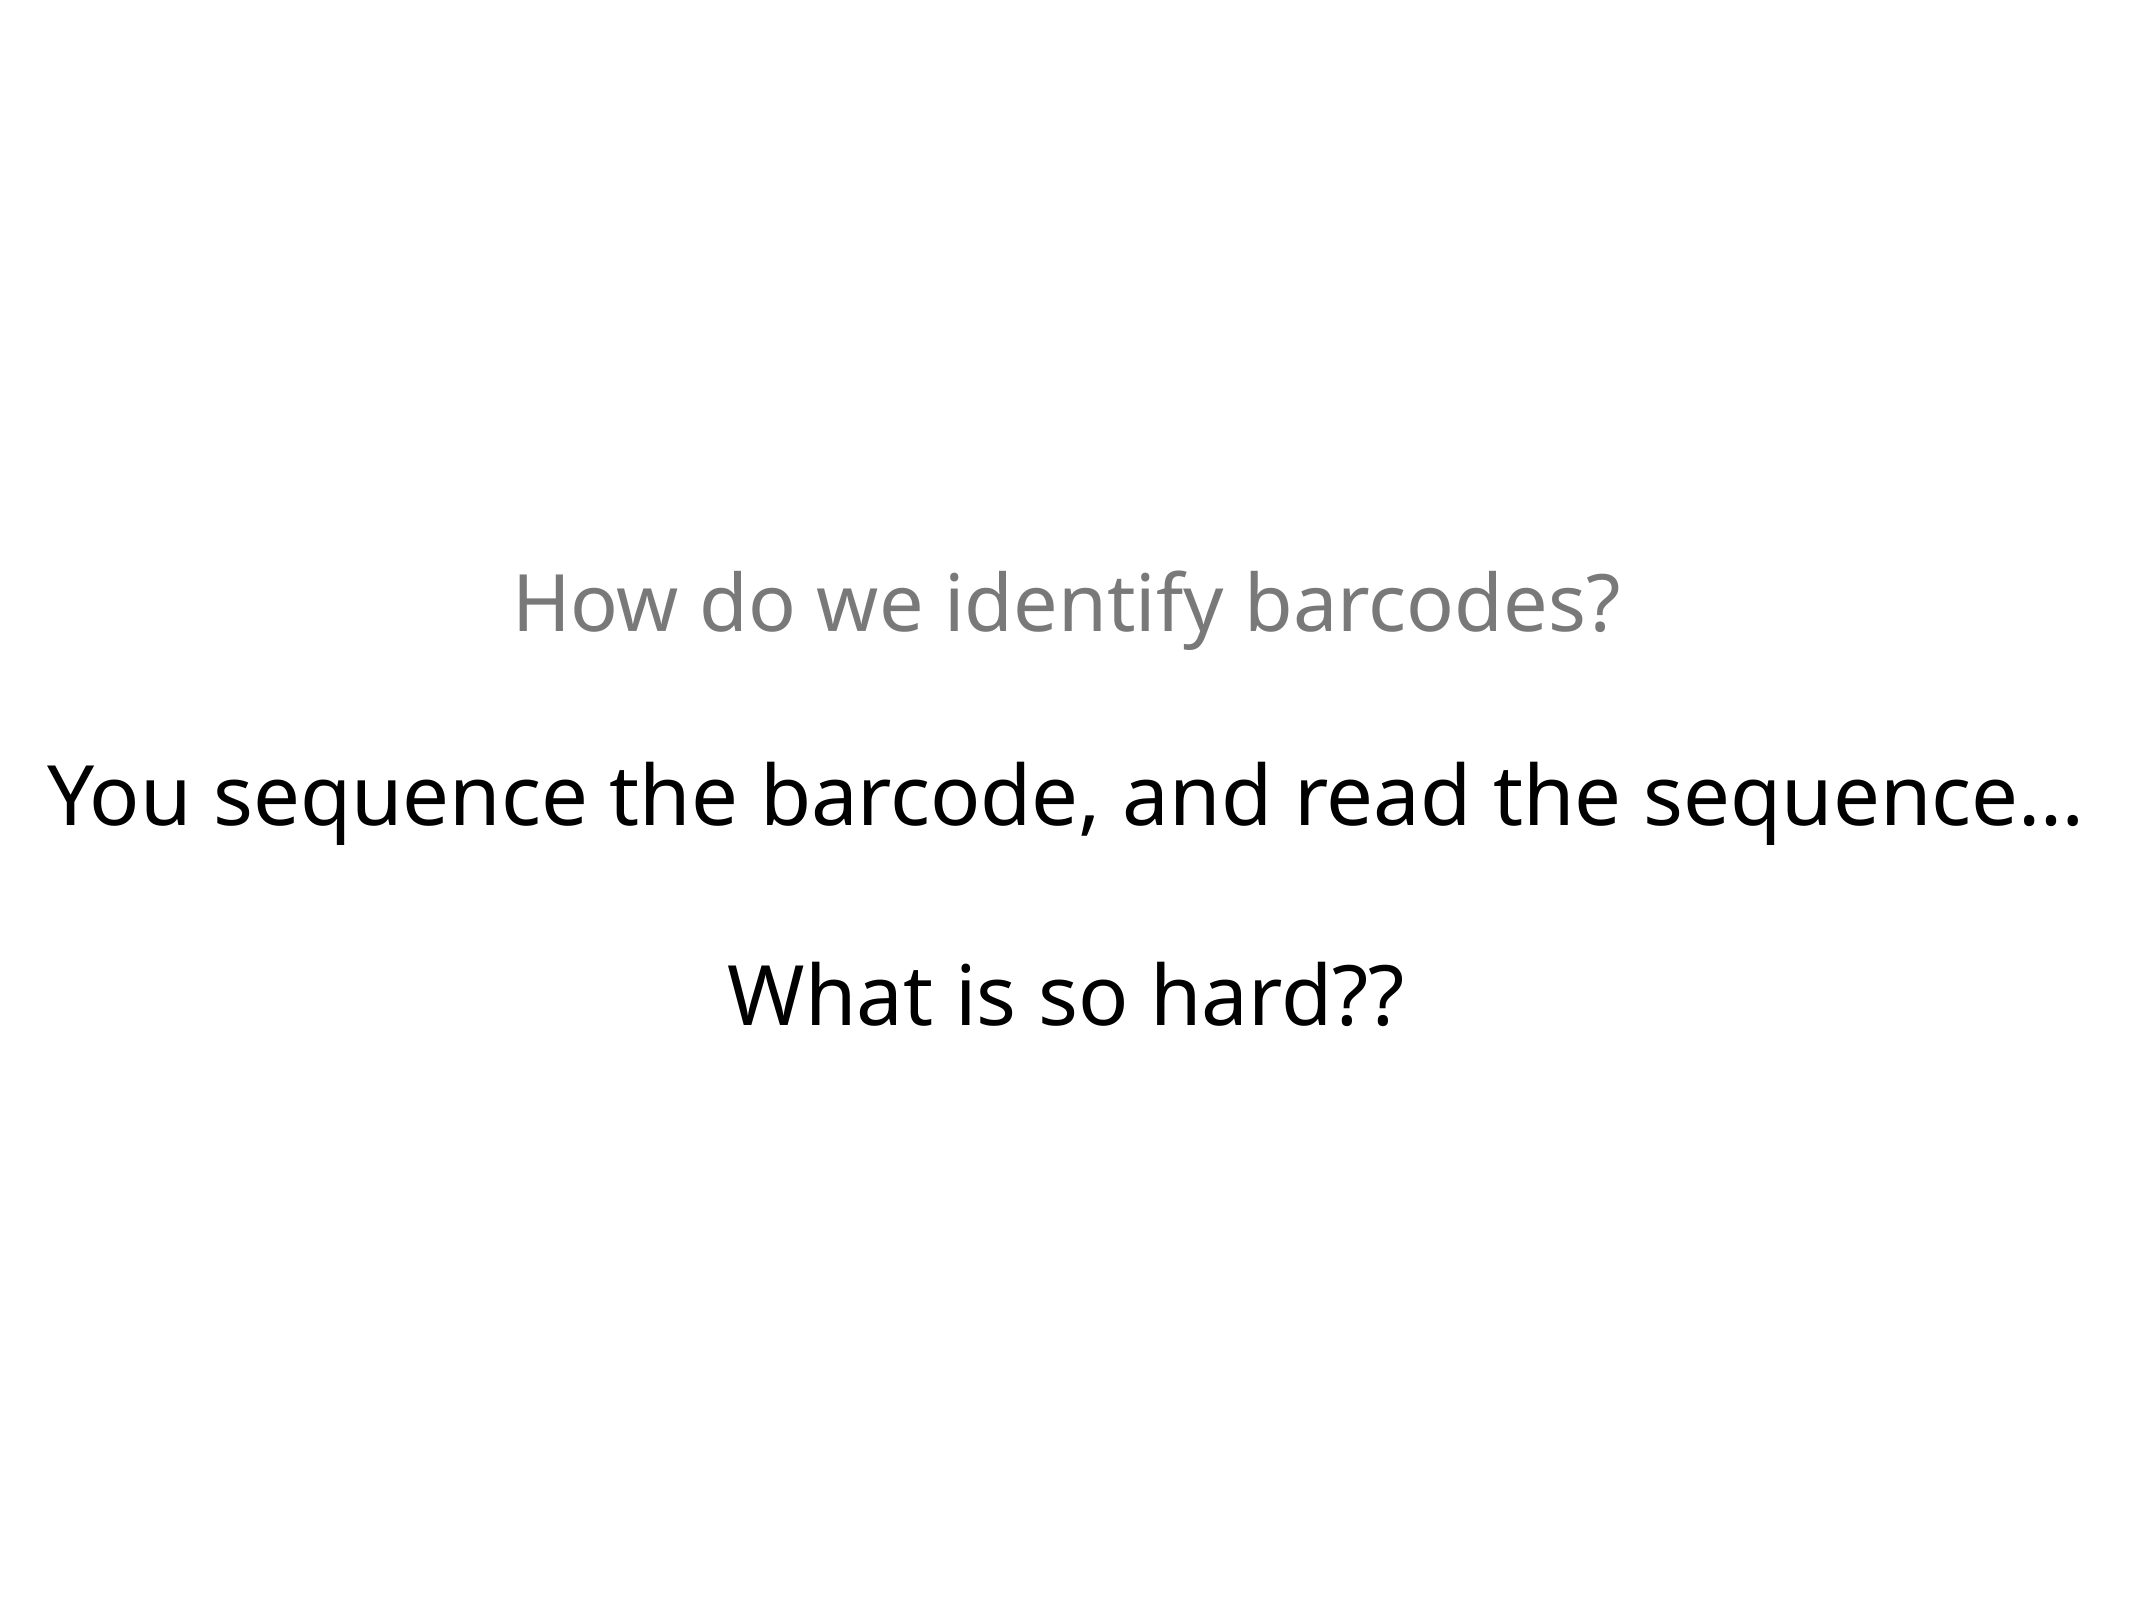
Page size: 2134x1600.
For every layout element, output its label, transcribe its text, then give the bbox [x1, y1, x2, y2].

text_box How do we identify barcodes? You sequence the barcode, and read the sequence… What is so hard?? [38, 552, 2095, 1043]
